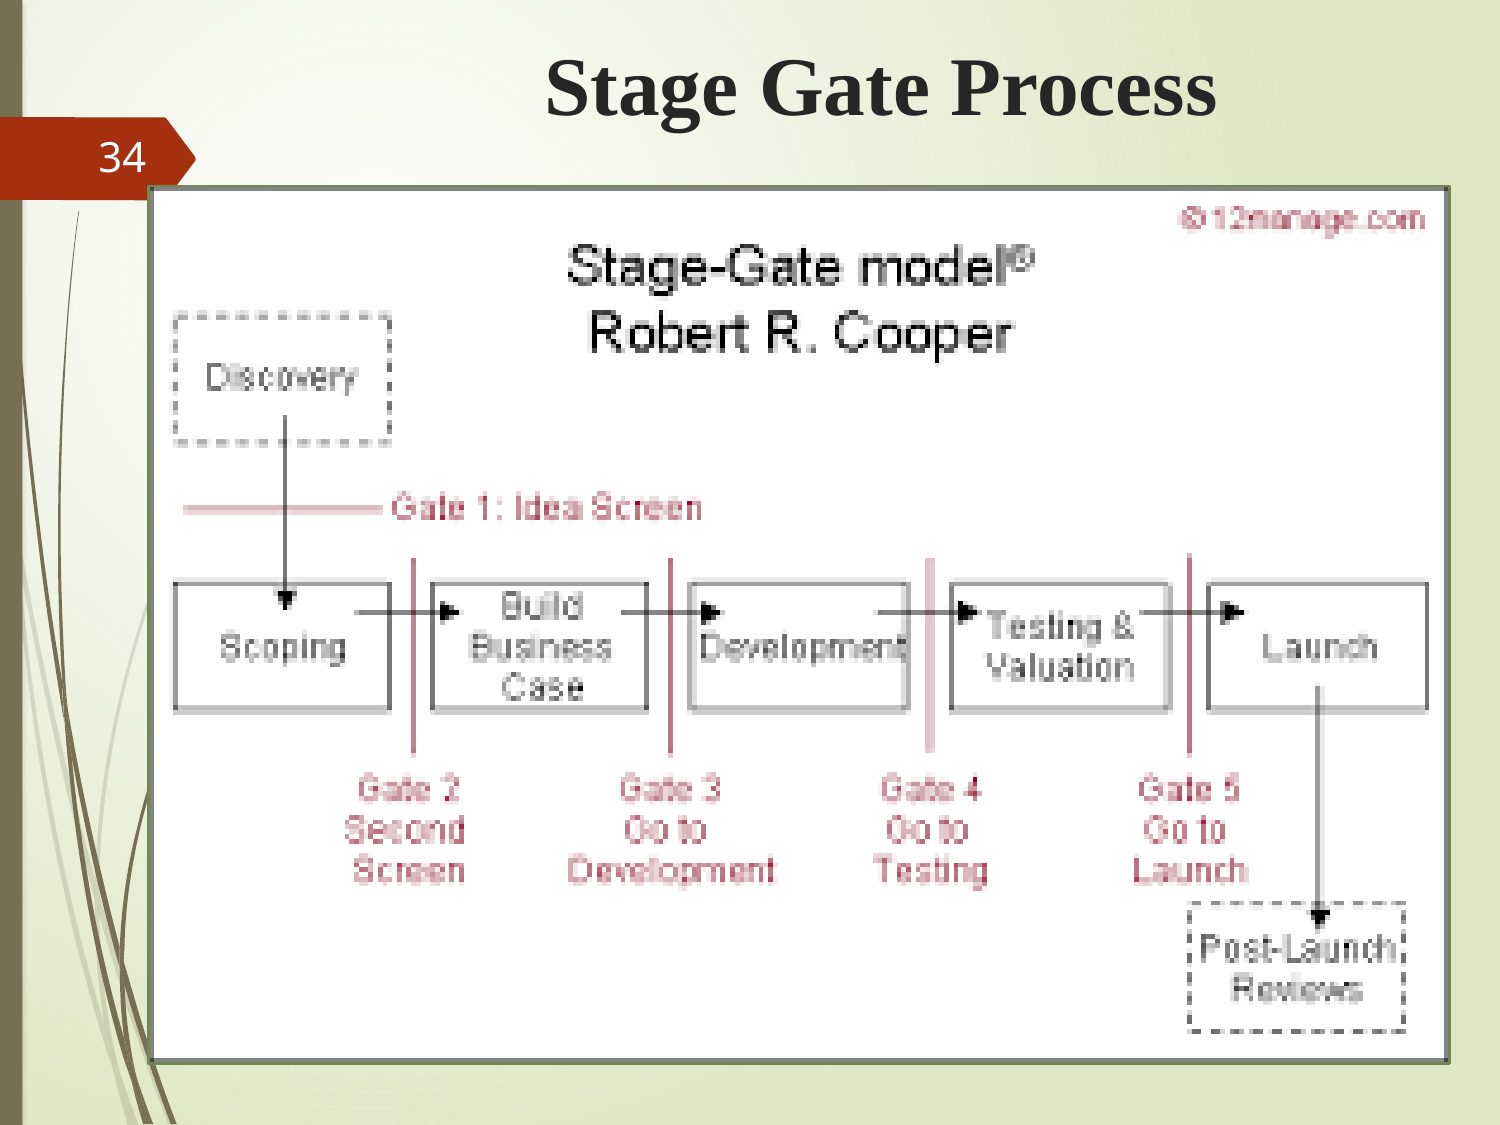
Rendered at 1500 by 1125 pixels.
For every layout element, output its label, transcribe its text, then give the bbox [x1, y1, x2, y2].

slide_number 34 [65, 129, 162, 190]
title Stage Gate Process [300, 24, 1463, 161]
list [149, 187, 1449, 1063]
